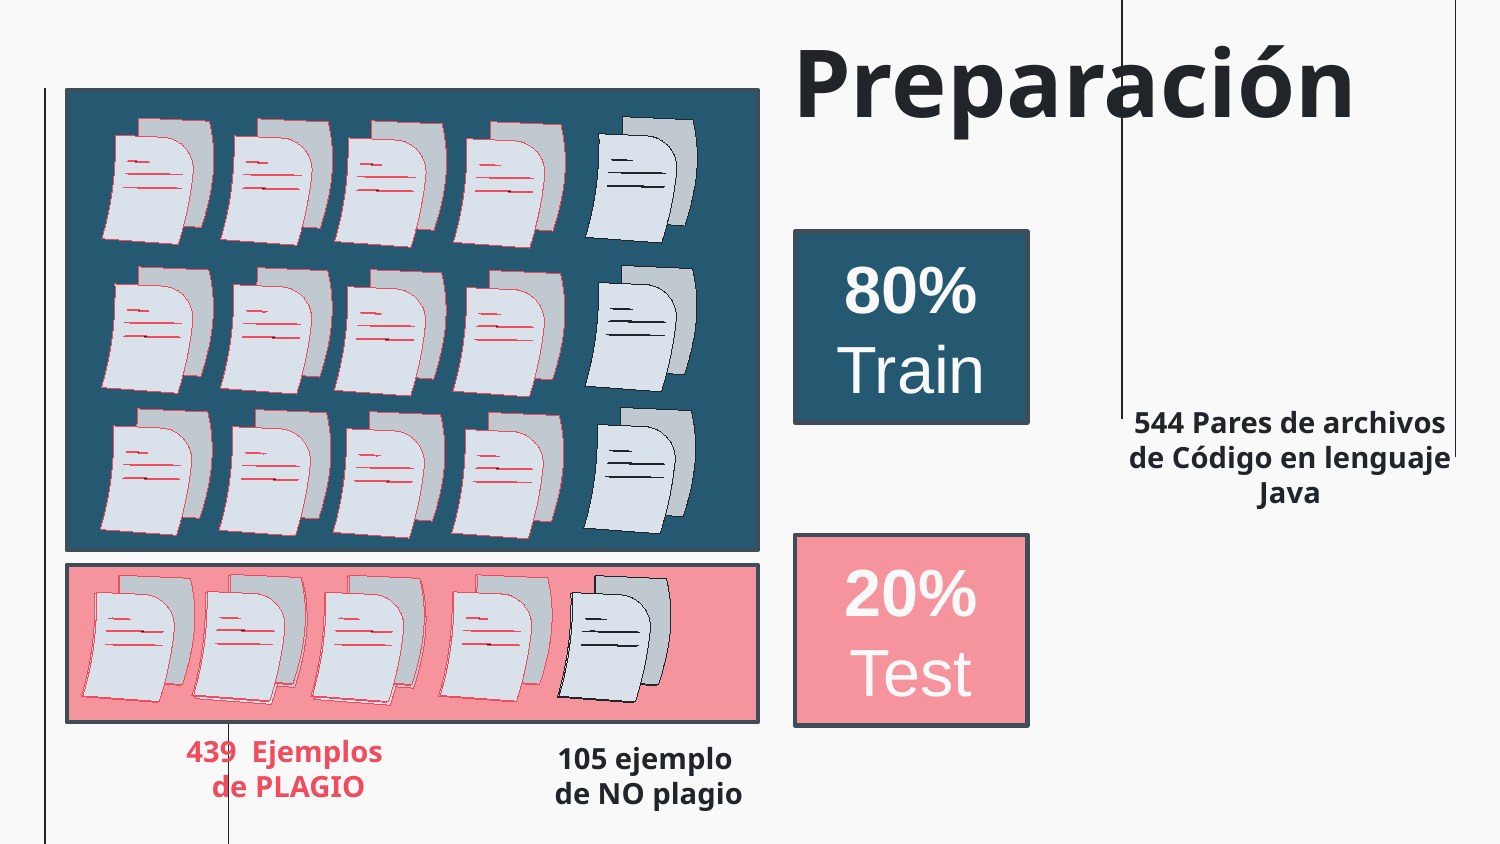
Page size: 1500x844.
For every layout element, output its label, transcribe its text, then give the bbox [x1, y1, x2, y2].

text_box 105 ejemplo de NO plagio [389, 725, 901, 844]
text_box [71, 92, 191, 241]
text_box 544 Pares de archivos de Código en lenguaje Java [1113, 389, 1467, 608]
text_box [163, 548, 283, 727]
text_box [304, 95, 422, 243]
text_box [421, 386, 548, 546]
text_box 20% Test [793, 533, 1030, 728]
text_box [304, 244, 421, 384]
text_box [706, 563, 760, 724]
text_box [53, 549, 161, 727]
text_box 80% Train [793, 229, 1030, 425]
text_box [555, 91, 729, 240]
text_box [423, 96, 550, 243]
text_box [65, 88, 760, 552]
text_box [423, 244, 550, 385]
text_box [190, 242, 299, 382]
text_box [71, 241, 189, 382]
text_box 439 Ejemplos de PLAGIO [29, 718, 389, 844]
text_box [189, 384, 304, 546]
title Preparación [777, 0, 1500, 152]
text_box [553, 381, 727, 560]
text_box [190, 93, 364, 240]
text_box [282, 549, 455, 727]
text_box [303, 386, 420, 547]
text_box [455, 549, 528, 727]
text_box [70, 383, 188, 547]
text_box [529, 550, 702, 728]
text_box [555, 239, 728, 382]
